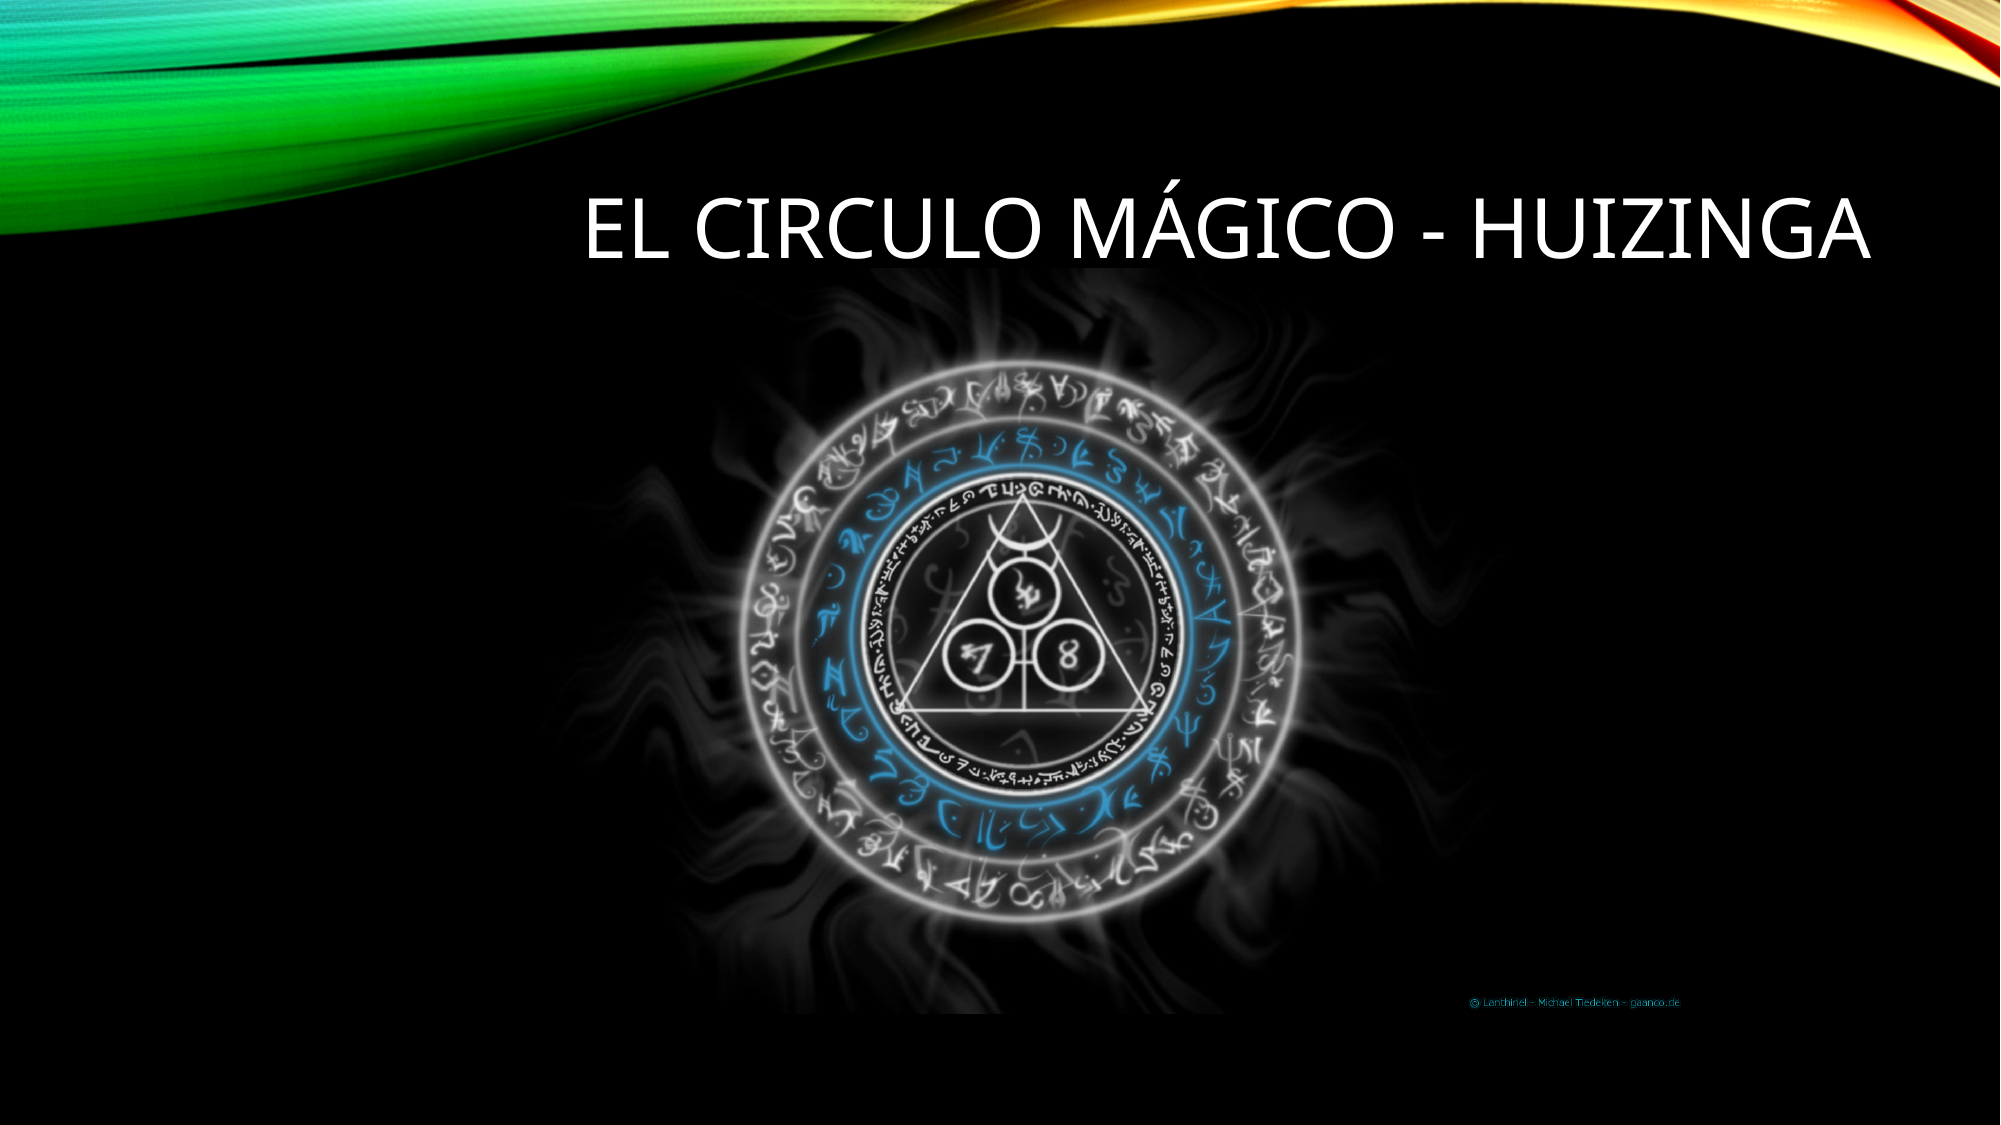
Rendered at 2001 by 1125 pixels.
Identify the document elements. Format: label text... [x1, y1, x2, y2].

picture [0, 0, 2000, 237]
picture [359, 268, 1685, 1014]
title El Circulo Mágico - Huizinga [474, 125, 1888, 338]
